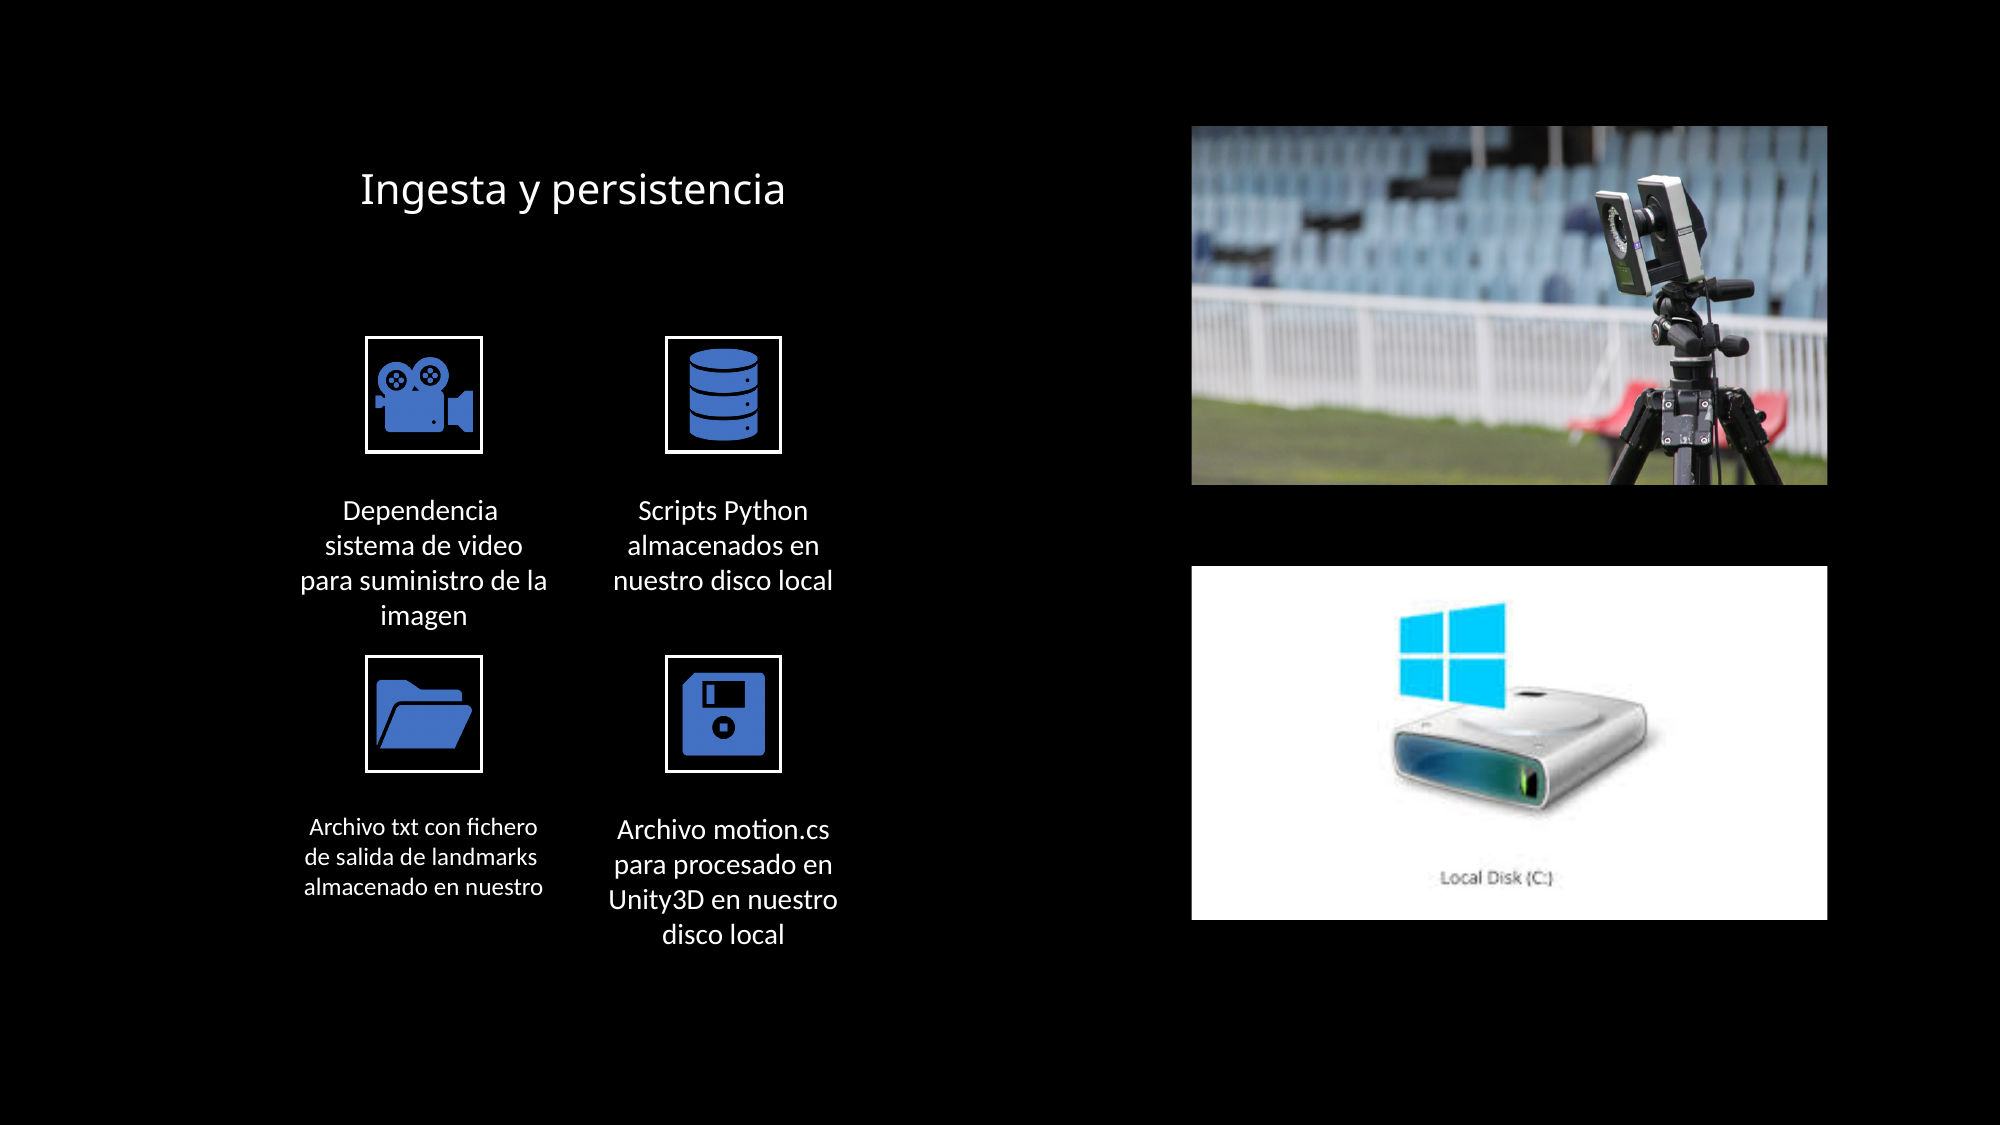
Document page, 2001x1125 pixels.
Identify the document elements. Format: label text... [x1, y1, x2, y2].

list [1191, 566, 1828, 920]
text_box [149, 299, 998, 950]
title Ingesta y persistencia [149, 99, 998, 284]
picture [1191, 126, 1828, 485]
